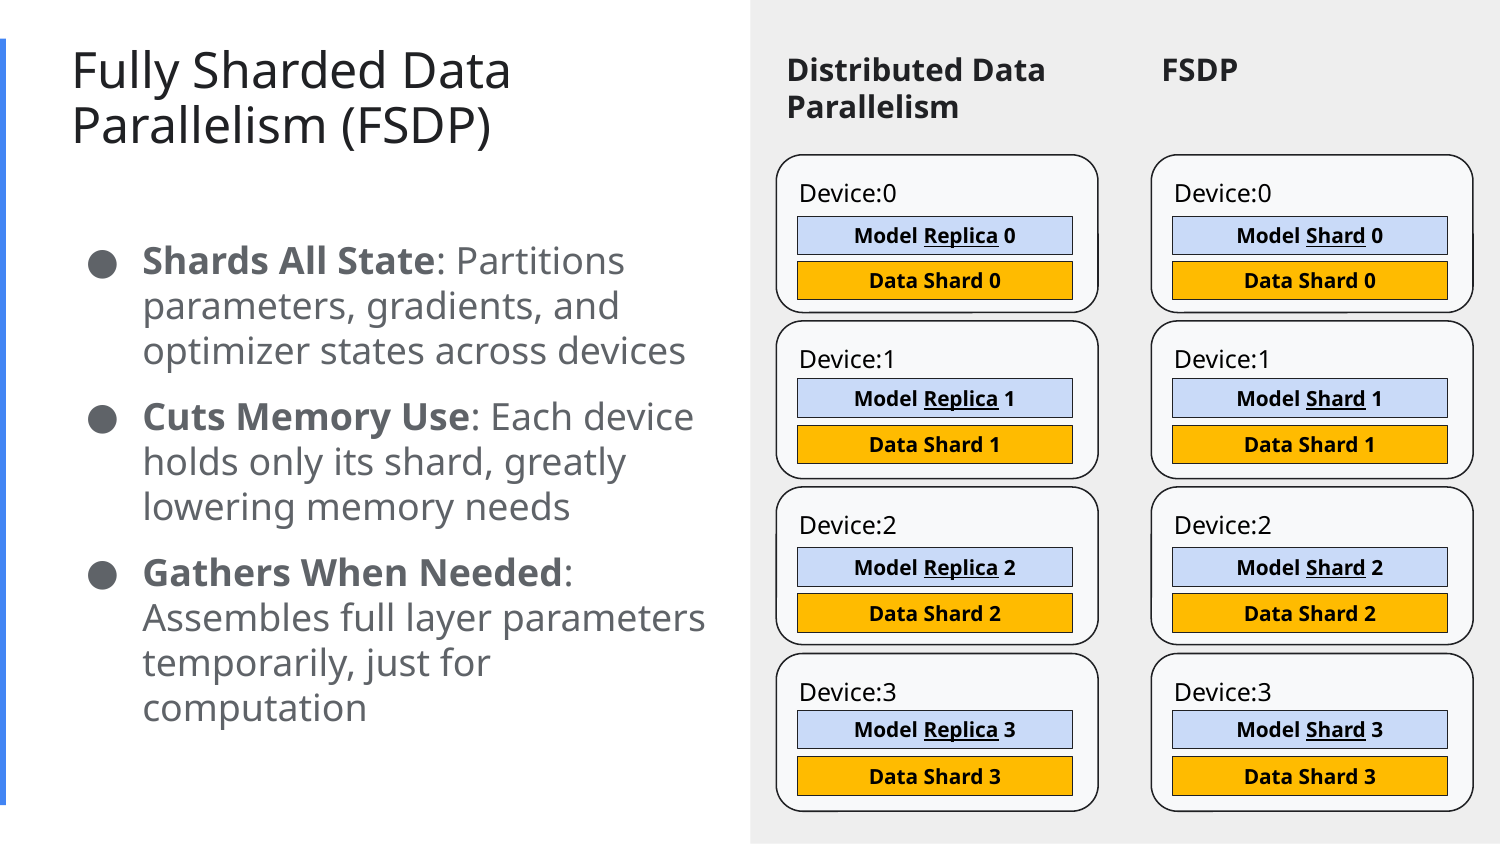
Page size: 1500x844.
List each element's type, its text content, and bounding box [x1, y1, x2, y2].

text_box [1151, 42, 1474, 812]
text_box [776, 42, 1099, 812]
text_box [1172, 261, 1448, 796]
text_box [750, 0, 1500, 844]
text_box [797, 261, 1073, 796]
text_box Shards All State: Partitions parameters, gradients, and optimizer states across devices Cuts Memory Use: Each device holds only its shard, greatly lowering memory needs Gathers When Needed: Assembles full layer parameters temporarily, just for computation [67, 237, 716, 729]
title Fully Sharded Data Parallelism (FSDP) [56, 30, 751, 202]
